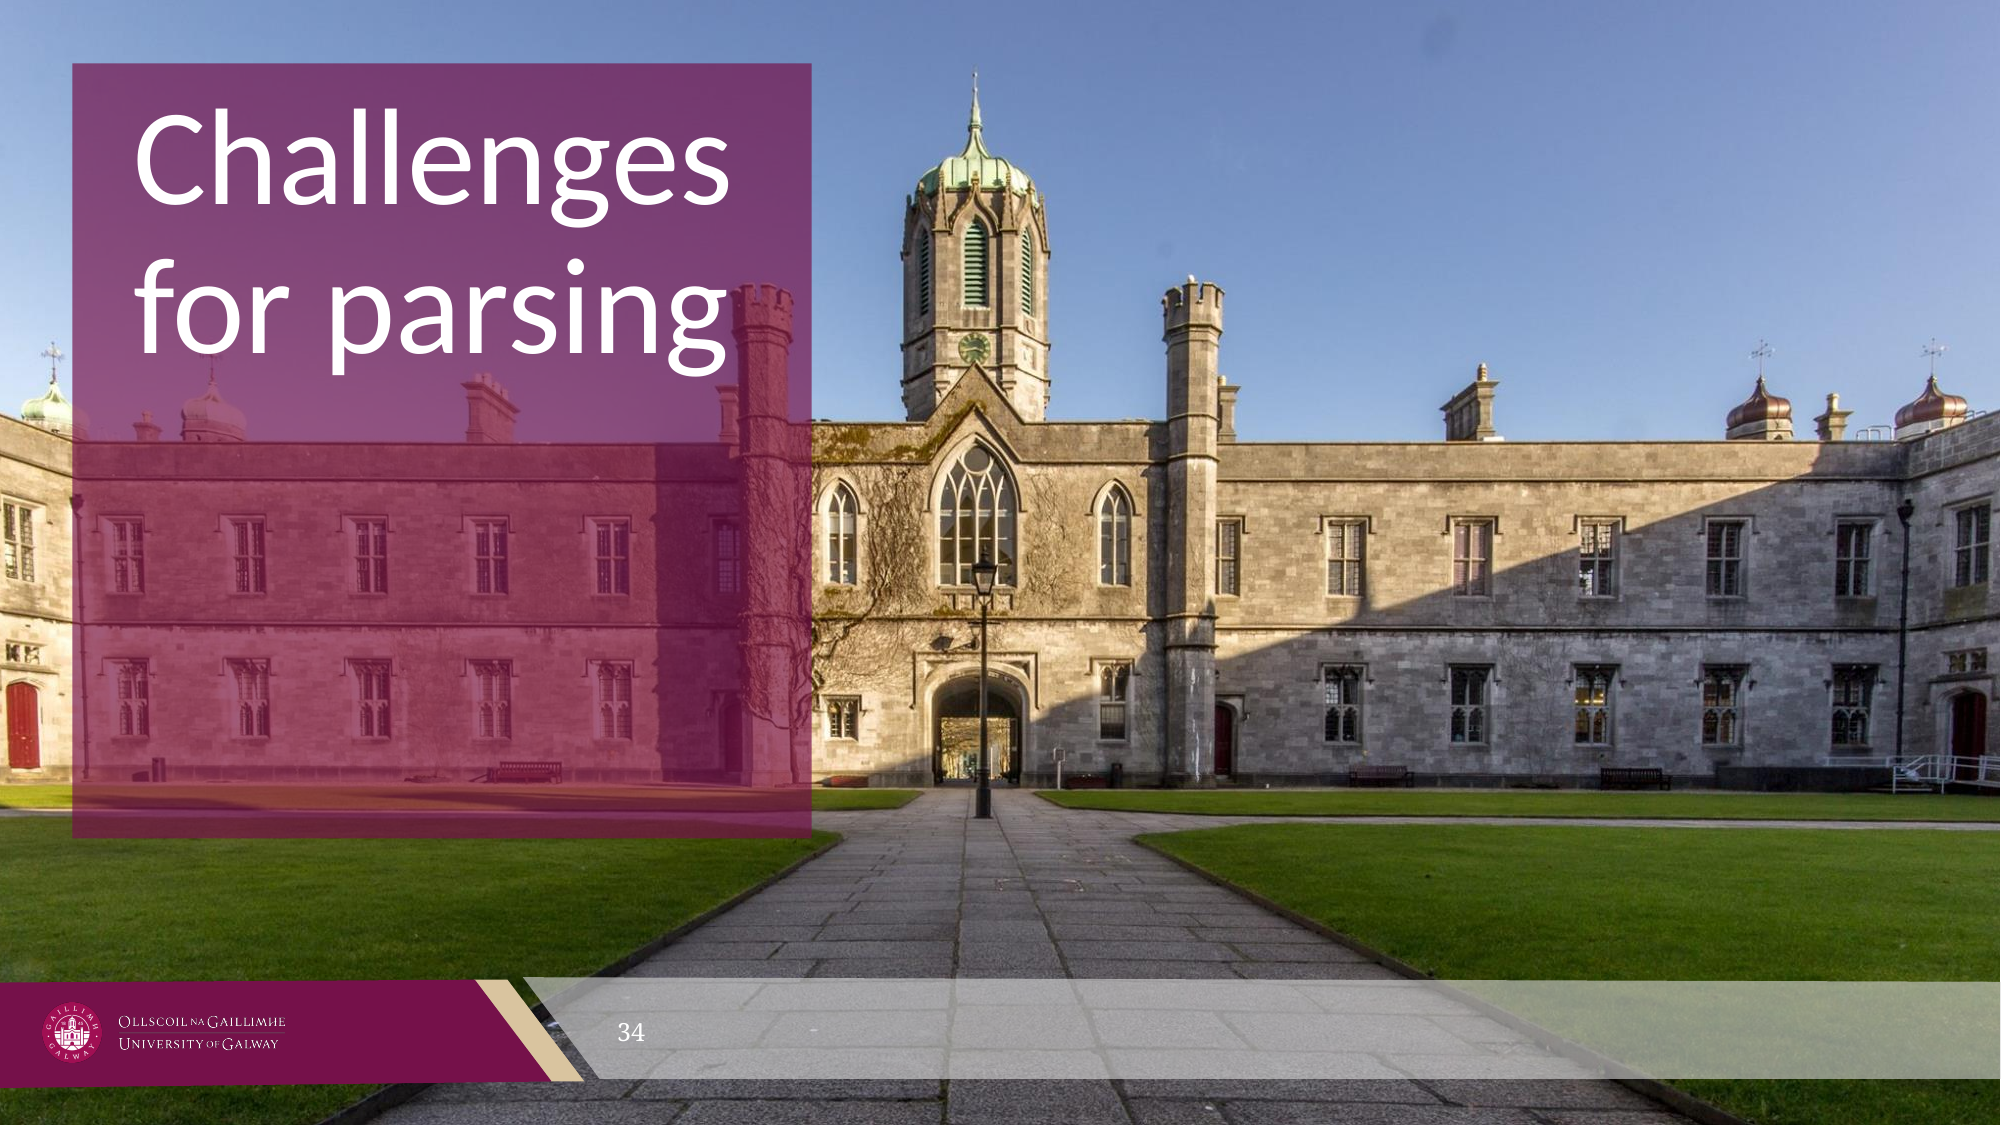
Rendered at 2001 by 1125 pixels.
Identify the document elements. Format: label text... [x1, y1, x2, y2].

slide_number ‹#› [602, 1003, 1053, 1064]
picture [0, 0, 2000, 1125]
picture [42, 1002, 285, 1063]
title Challenges for parsing [118, 71, 783, 412]
